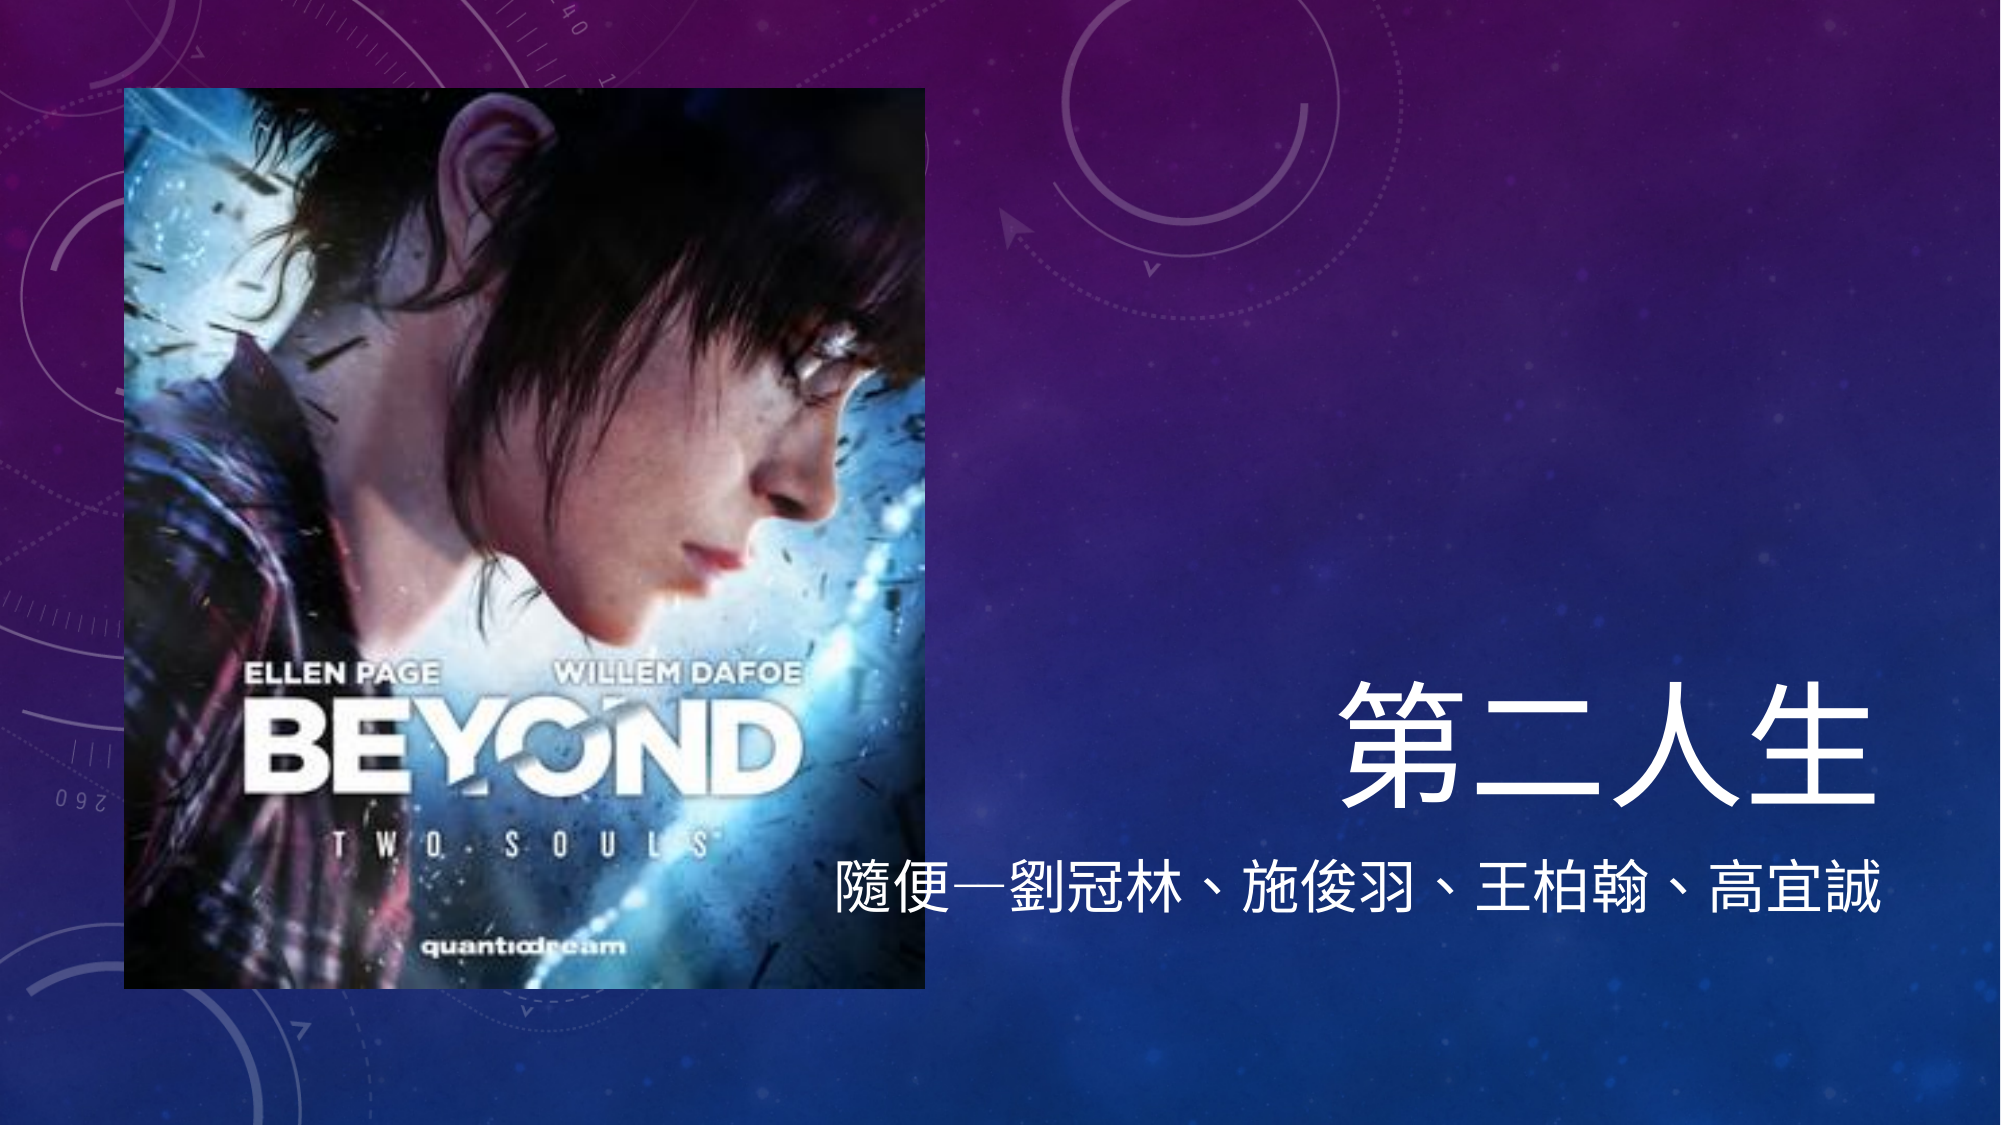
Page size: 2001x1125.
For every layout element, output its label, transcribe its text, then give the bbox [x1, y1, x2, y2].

title 第二人生 [931, 435, 1898, 833]
picture [0, 0, 2001, 1125]
subtitle 隨便—劉冠林、施俊羽、王柏翰、高宜誠 [716, 842, 1898, 1073]
